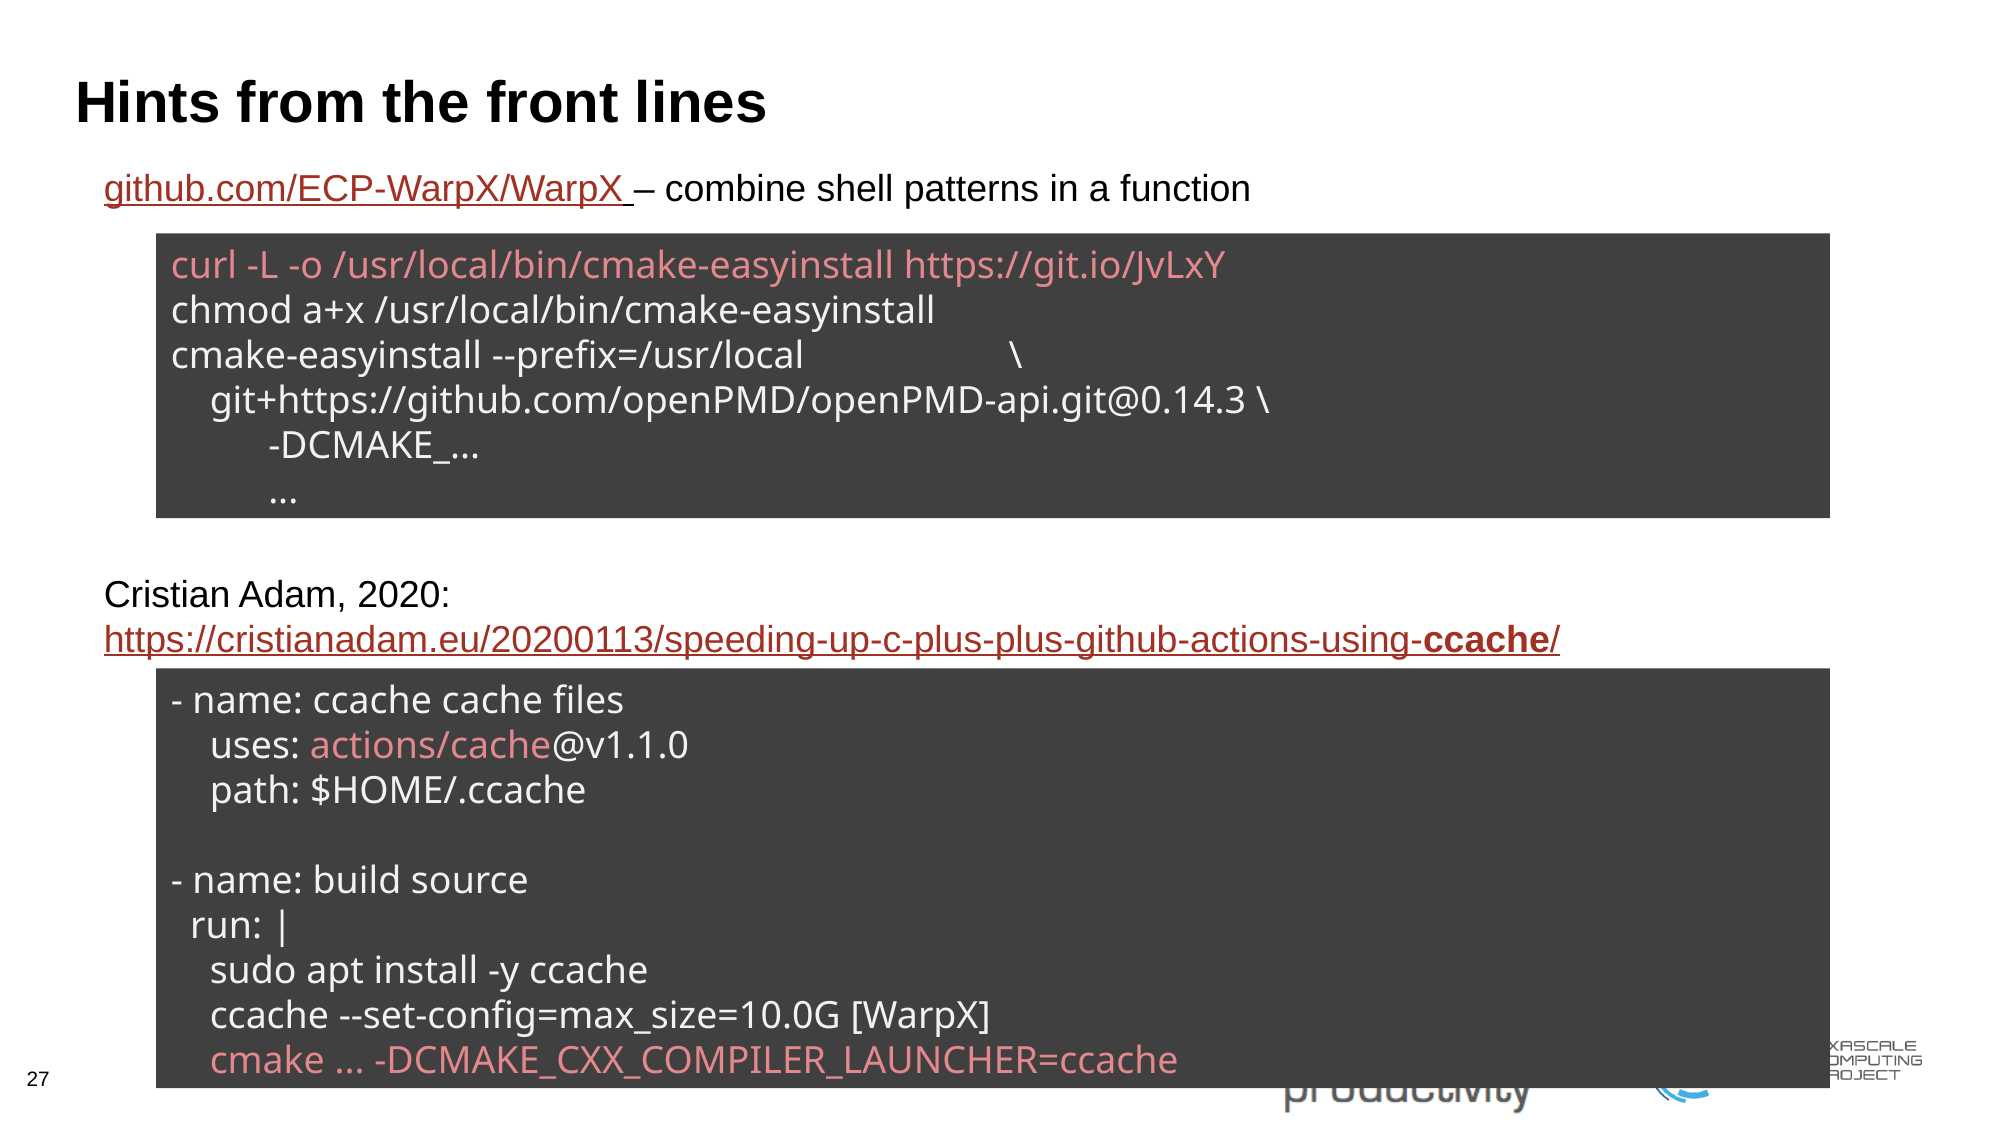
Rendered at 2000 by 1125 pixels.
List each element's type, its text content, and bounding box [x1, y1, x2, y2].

picture [1597, 1014, 1922, 1103]
text_box github.com/ECP-WarpX/WarpX – combine shell patterns in a function [89, 156, 1472, 217]
title Hints from the front lines [59, 67, 1927, 218]
picture [1280, 1089, 1537, 1114]
text_box - name: ccache cache files uses: actions/cache@v1.1.0 path: $HOME/.ccache - name: build source run: | sudo apt install -y ccache ccache --set-config=max_size=10.0G [WarpX] cmake ... -DCMAKE_CXX_COMPILER_LAUNCHER=ccache [156, 668, 1830, 1089]
text_box curl -L -o /usr/local/bin/cmake-easyinstall https://git.io/JvLxY chmod a+x /usr/local/bin/cmake-easyinstall cmake-easyinstall --prefix=/usr/local \ git+https://github.com/openPMD/openPMD-api.git@0.14.3 \ -DCMAKE_... ... [156, 233, 1830, 519]
text_box Cristian Adam, 2020: https://cristianadam.eu/20200113/speeding-up-c-plus-plus-github-actions-using-ccache/ [89, 562, 1830, 668]
